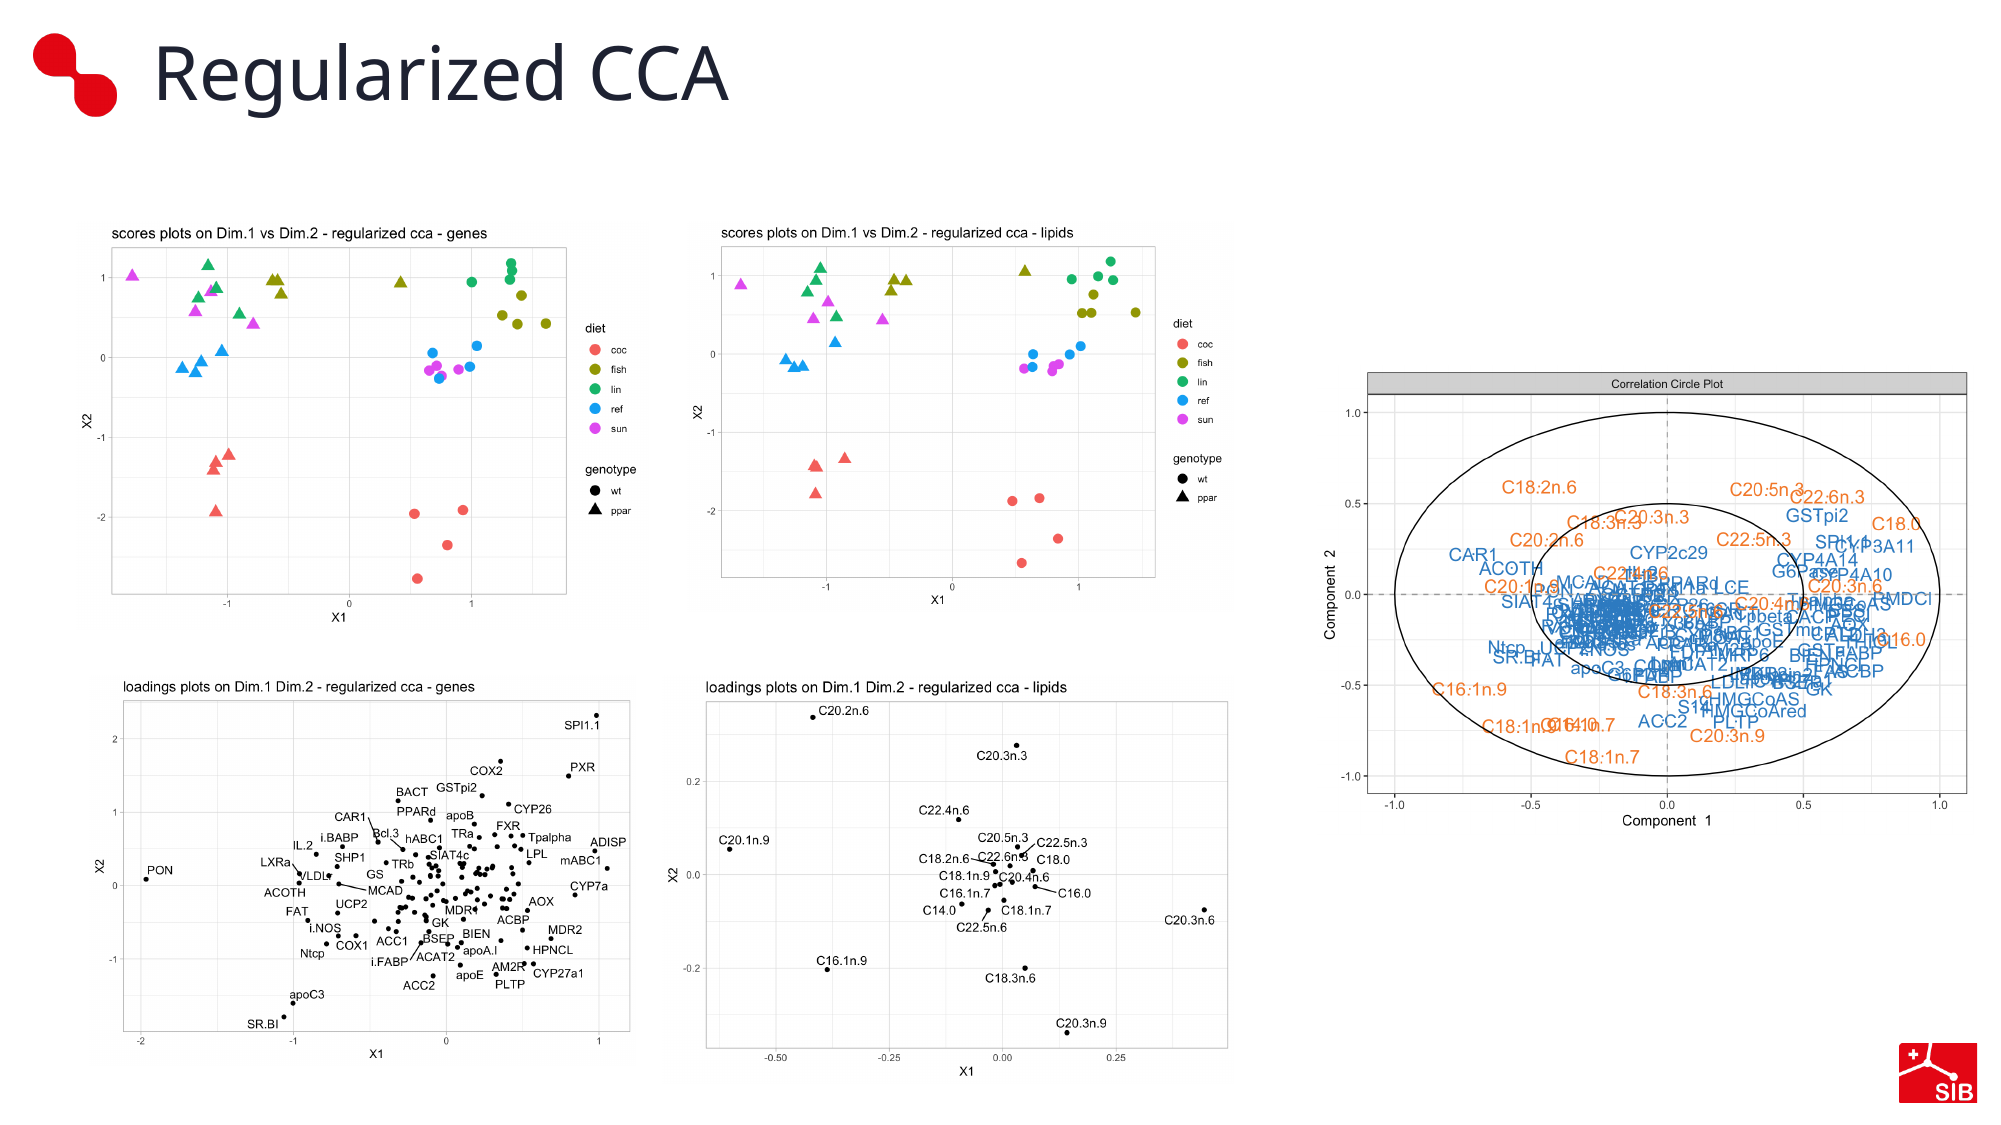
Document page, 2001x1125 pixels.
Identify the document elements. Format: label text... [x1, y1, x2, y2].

picture [661, 675, 1234, 1084]
picture [1317, 365, 1974, 835]
picture [89, 675, 636, 1066]
picture [33, 33, 117, 117]
picture [687, 221, 1234, 612]
picture [76, 221, 649, 630]
title Regularized CCA [137, 42, 1863, 117]
